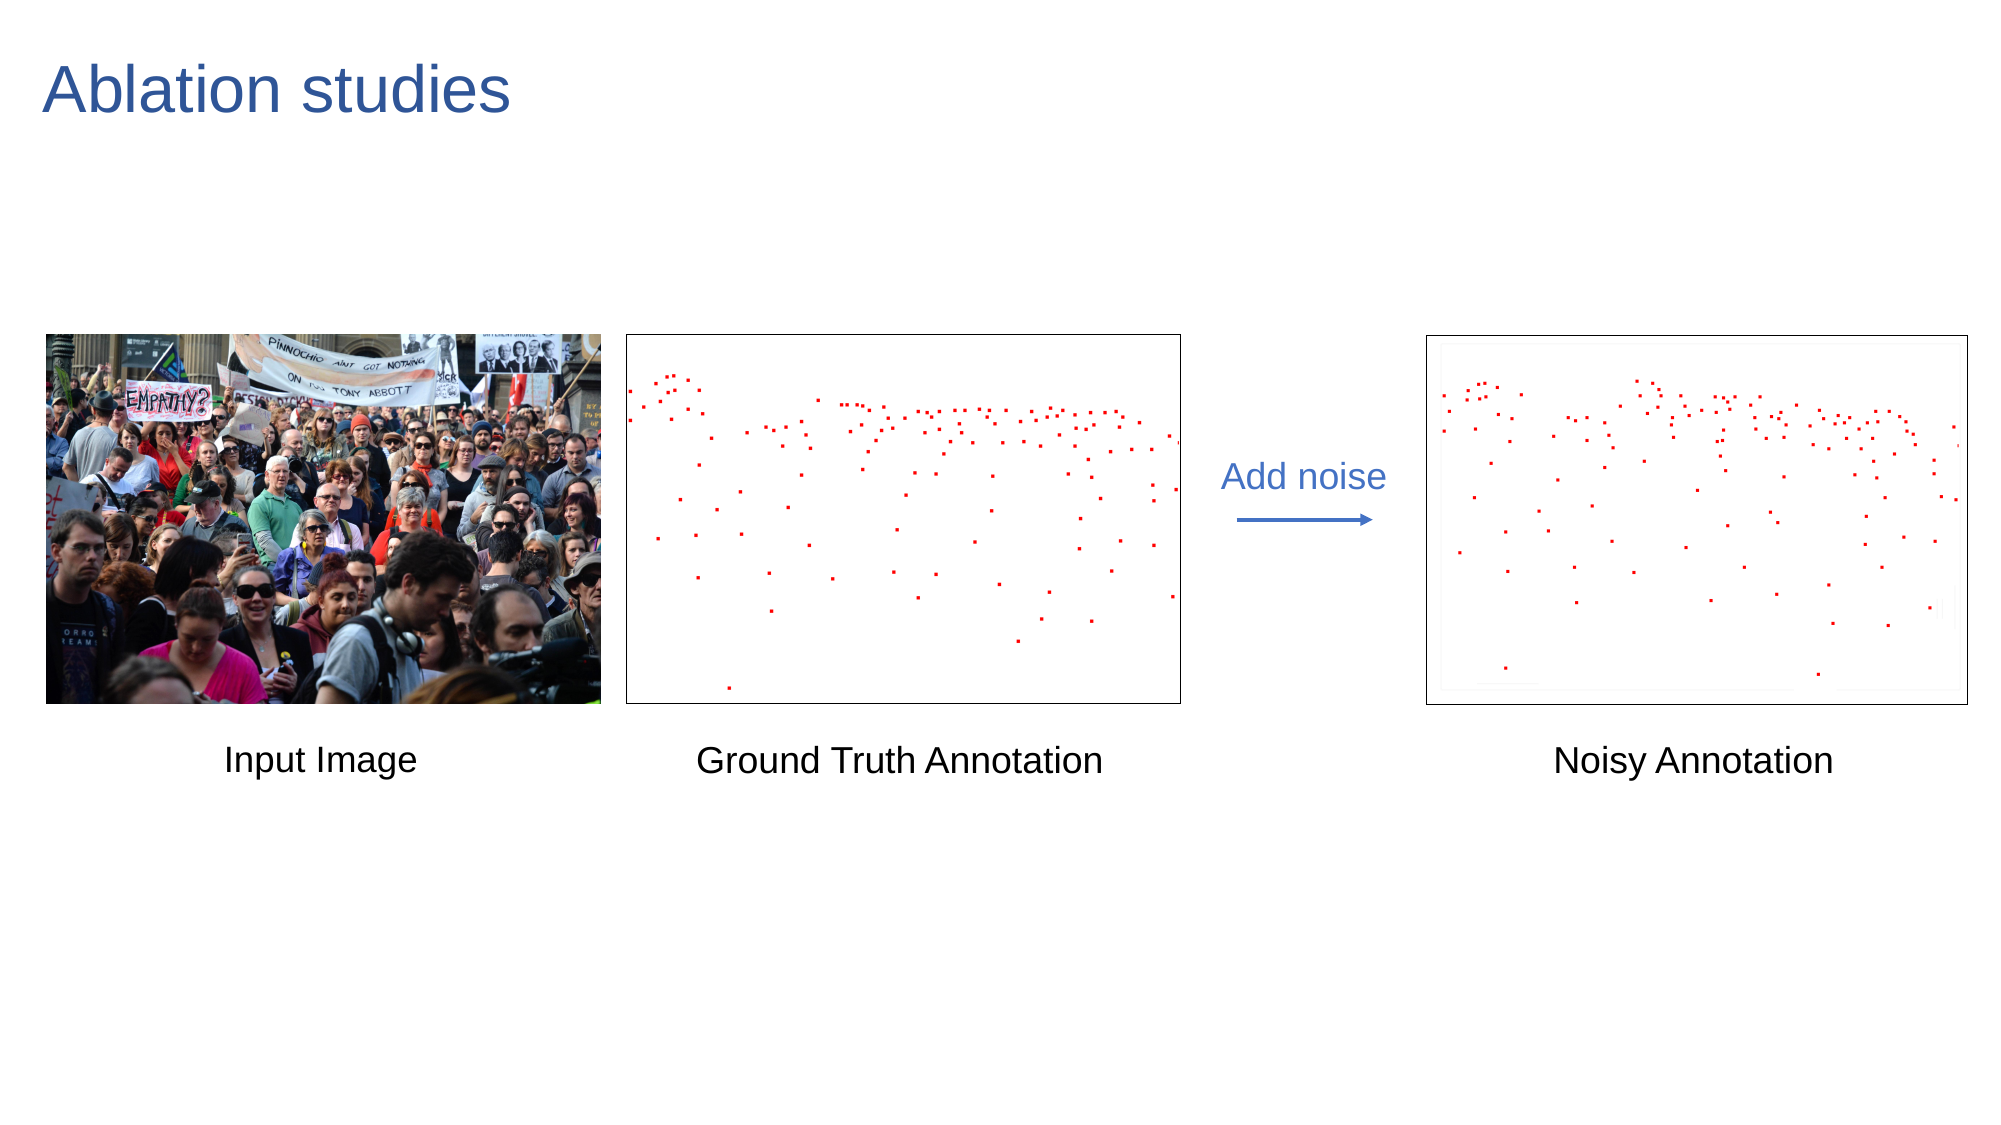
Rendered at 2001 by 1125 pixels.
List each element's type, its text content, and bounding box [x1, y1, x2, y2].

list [1426, 335, 1968, 705]
title Ablation studies [27, 22, 1968, 159]
picture [46, 334, 601, 705]
text_box Input Image [208, 733, 440, 789]
picture [626, 334, 1181, 705]
text_box Ground Truth Annotation [680, 733, 1123, 789]
text_box Add noise [1205, 450, 1407, 502]
text_box Noisy Annotation [1538, 733, 1856, 789]
